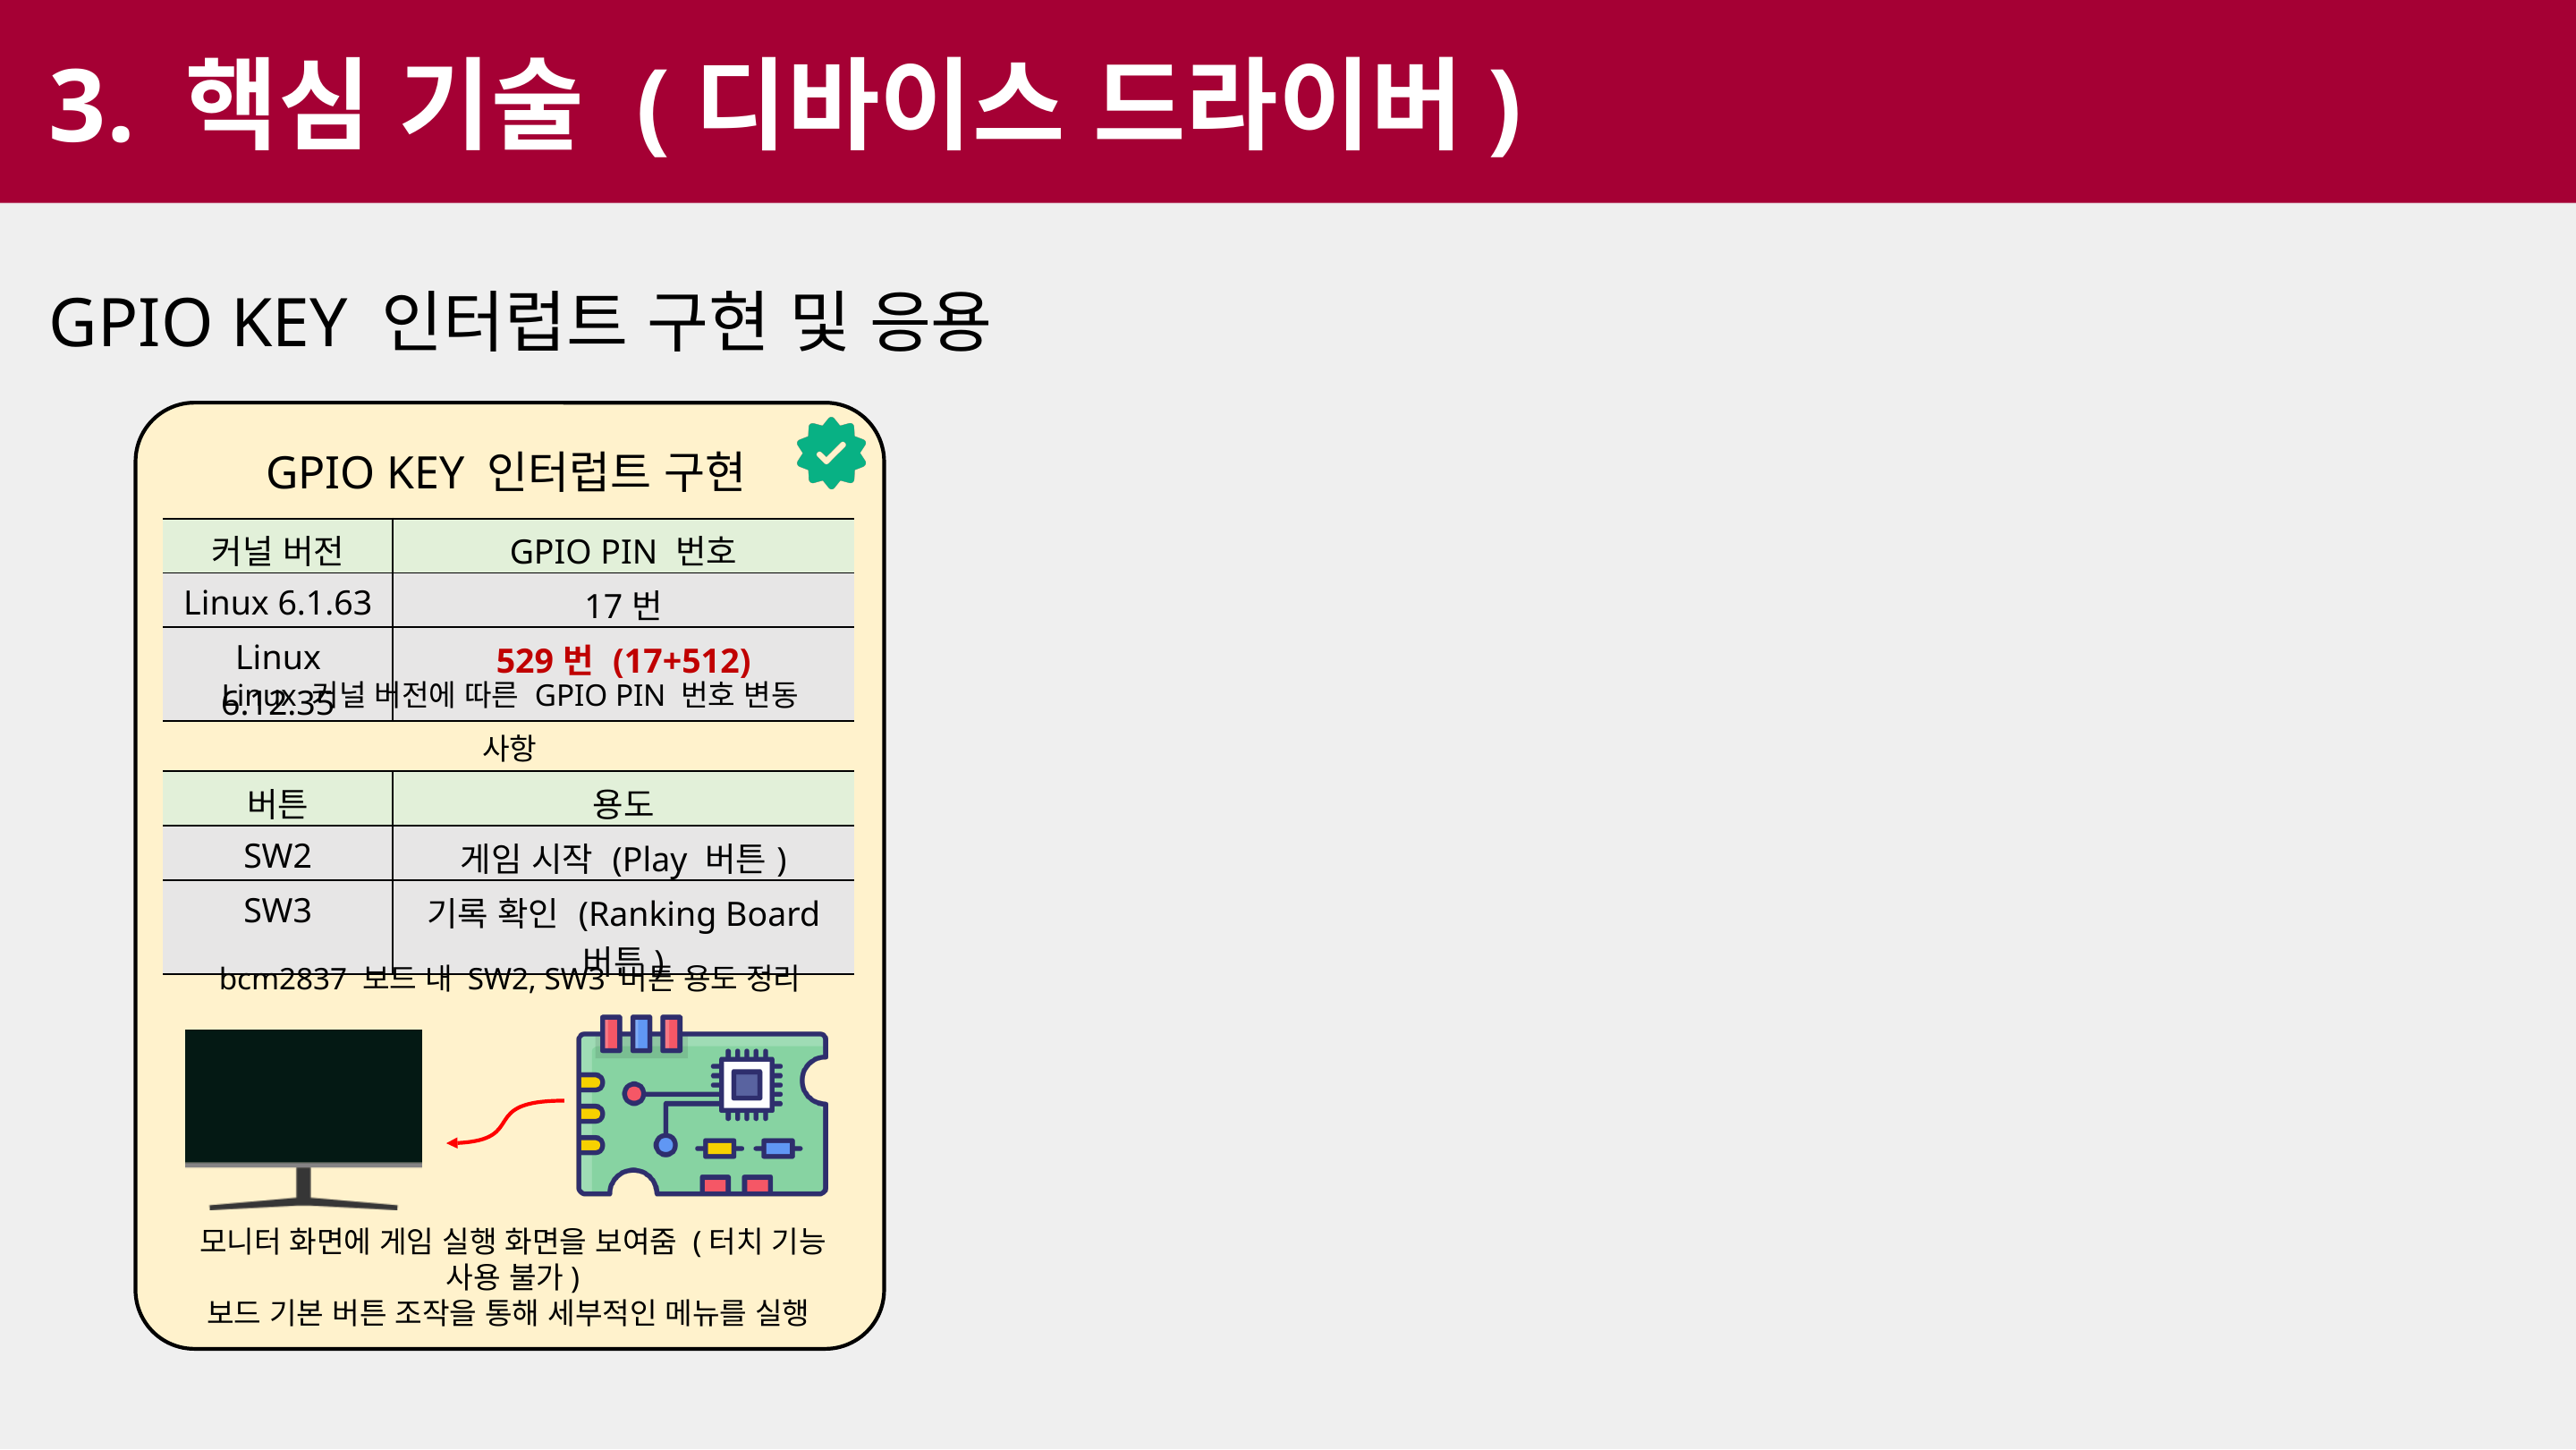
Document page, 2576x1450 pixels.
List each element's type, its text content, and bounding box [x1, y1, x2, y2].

table_cell Linux 6.1.63 [163, 573, 392, 626]
table_header 버튼 [163, 772, 392, 825]
text_box GPIO KEY 인터럽트 구현 [185, 410, 827, 505]
text_box [134, 402, 886, 1350]
table_cell 게임 시작 (Play 버튼) [394, 827, 854, 879]
table_header 커널 버전 [163, 520, 392, 572]
table_header 용도 [394, 772, 854, 825]
table_cell 기록 확인 (Ranking Board 버튼) [394, 881, 854, 973]
text_box GPIO KEY 인터럽트 구현 및 응용 [36, 232, 2466, 367]
table_header GPIO PIN 번호 [394, 520, 854, 572]
table_cell 529번 (17+512) [394, 628, 854, 720]
text_box 모니터 화면에 게임 실행 화면을 보여줌 (터치 기능 사용 불가) 보드 기본 버튼 조작을 통해 세부적인 메뉴를 실행 [163, 1216, 863, 1337]
text_box bcm2837 보드 내 SW2, SW3 버튼 용도 정리 [189, 936, 831, 1003]
picture [0, 0, 2576, 1449]
table_cell Linux 6.12.35 [163, 628, 392, 720]
table_cell SW3 [163, 881, 392, 973]
text_box Linux 커널 버전에 따른 GPIO PIN 번호 변동 사항 [189, 652, 831, 770]
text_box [445, 1100, 564, 1143]
table_cell SW2 [163, 827, 392, 879]
text_box 3. 핵심 기술 (디바이스 드라이버) [36, 35, 2118, 169]
table_cell 17번 [394, 573, 854, 626]
